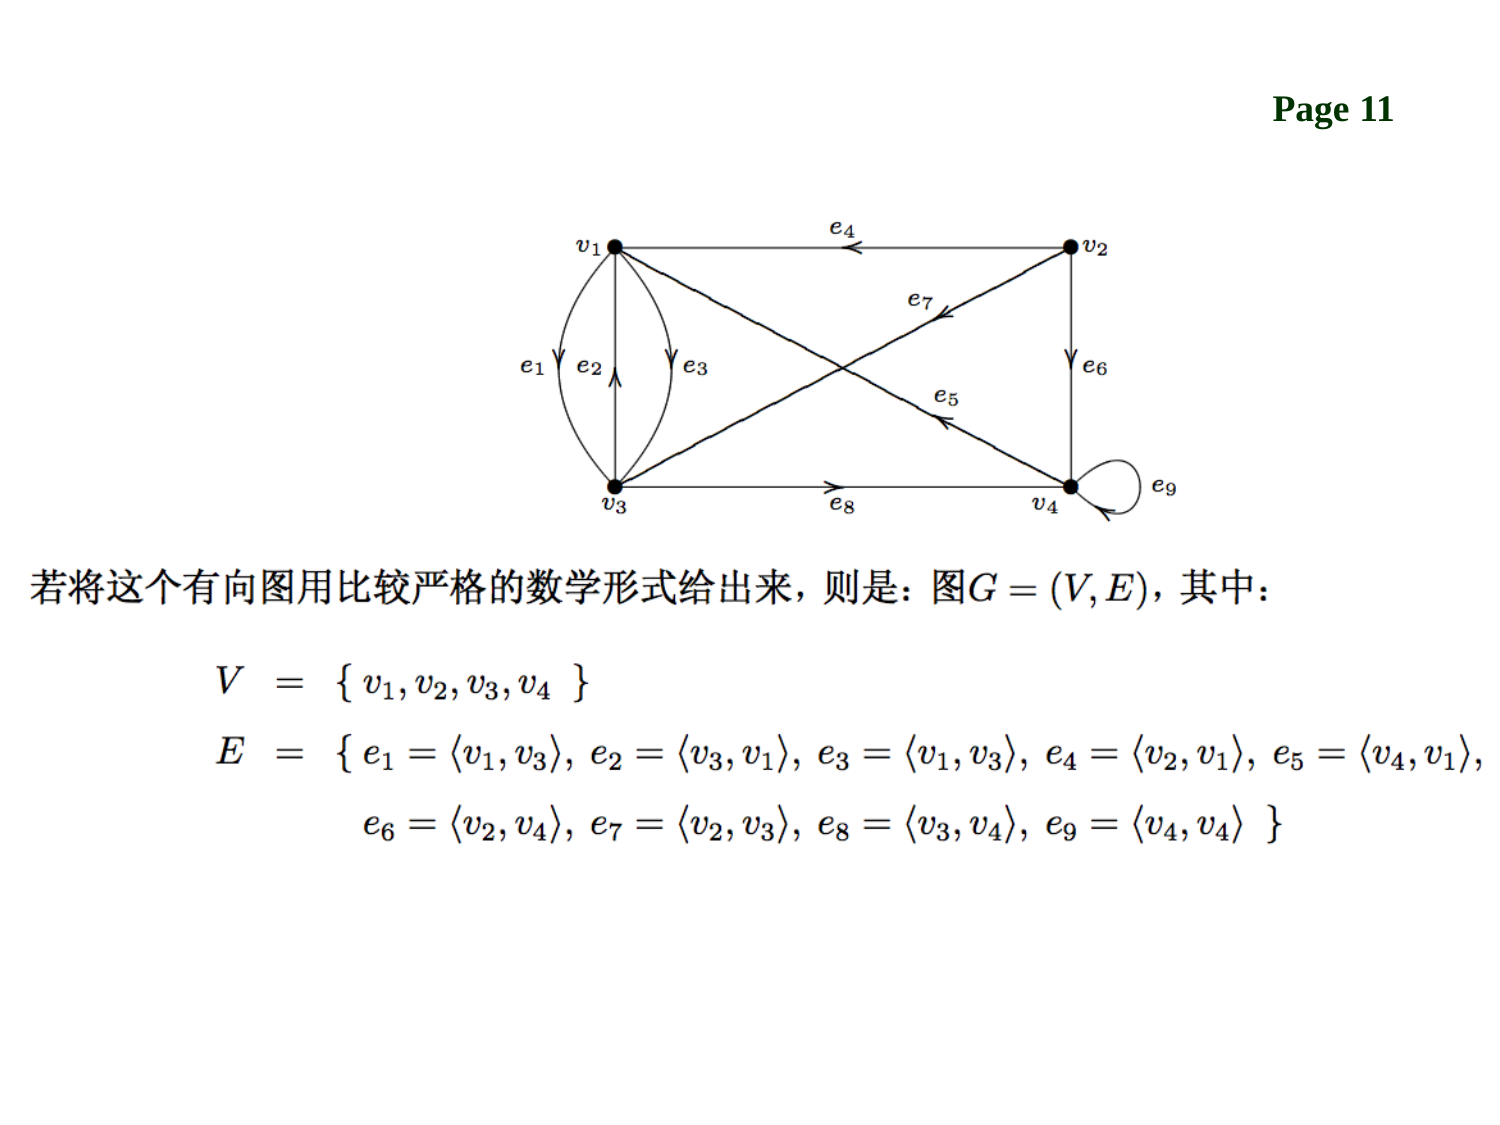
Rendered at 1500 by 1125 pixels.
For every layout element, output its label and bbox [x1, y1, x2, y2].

picture [26, 207, 1500, 865]
